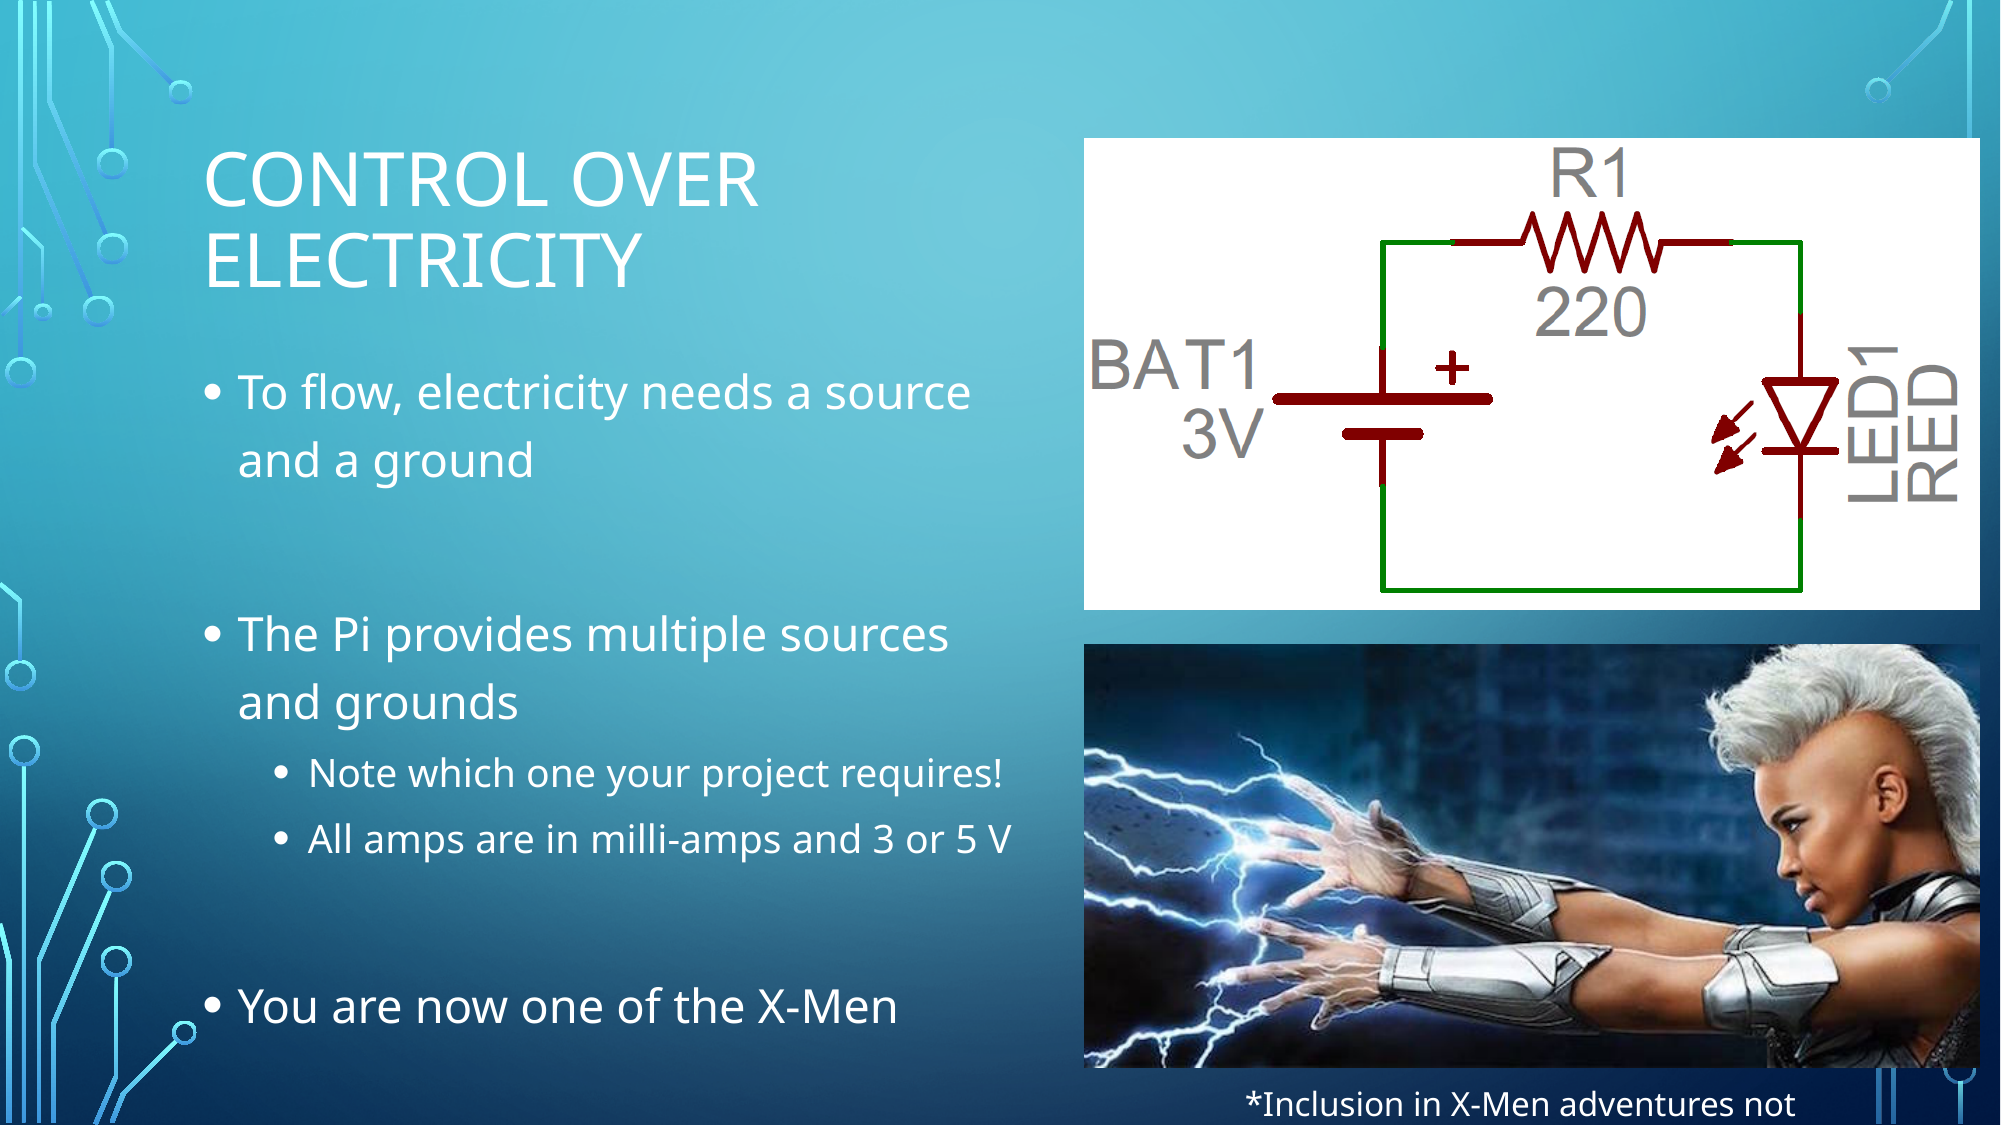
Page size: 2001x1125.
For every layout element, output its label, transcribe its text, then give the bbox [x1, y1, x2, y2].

title Control Over electricity [187, 101, 1052, 344]
list To flow, electricity needs a source and a ground The Pi provides multiple sources and grounds Note which one your project requires! All amps are in milli-amps and 3 or 5 V You are now one of the X-Men [187, 343, 1037, 1106]
picture [1083, 138, 1980, 610]
text_box *Inclusion in X-Men adventures not guaranteed [1229, 1067, 1999, 1124]
picture [1083, 644, 1980, 1069]
